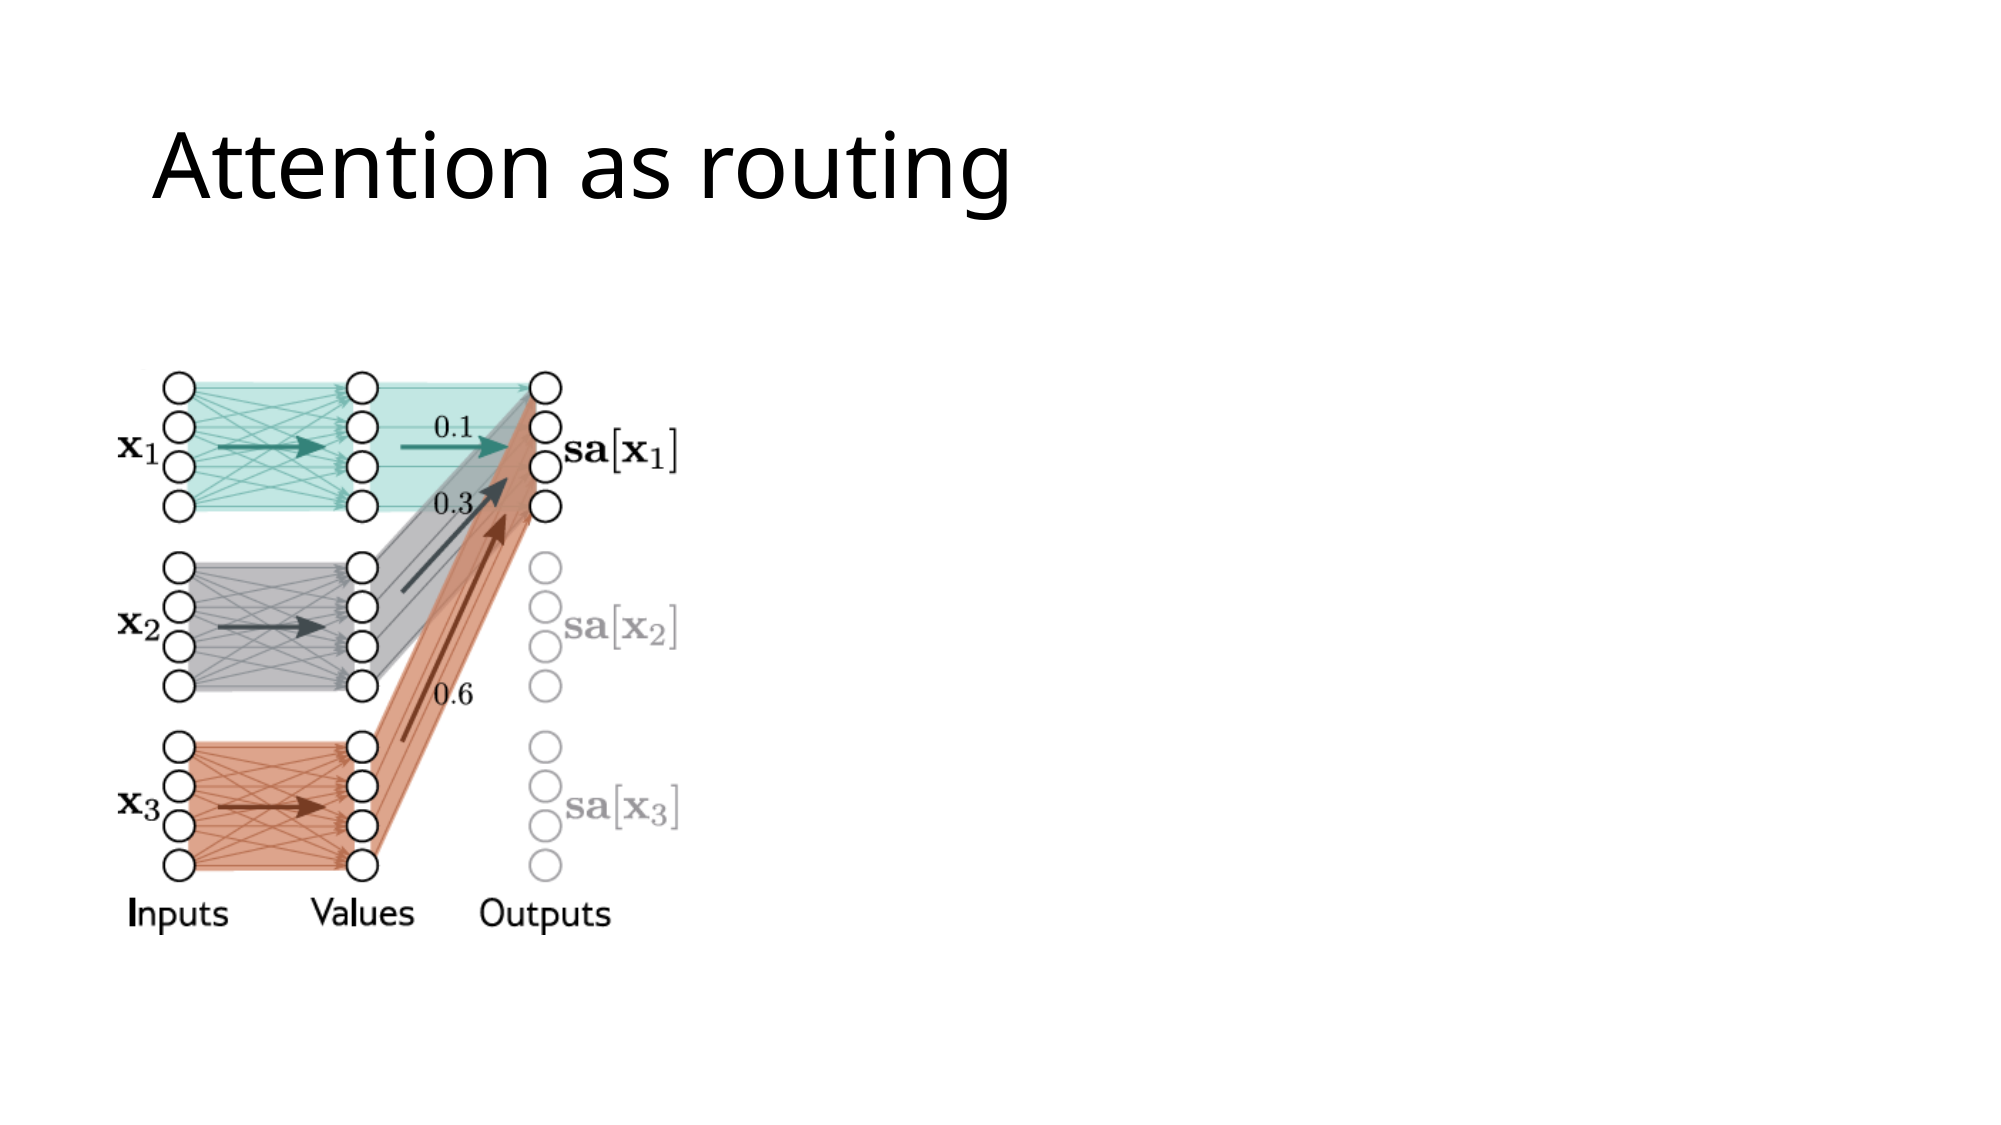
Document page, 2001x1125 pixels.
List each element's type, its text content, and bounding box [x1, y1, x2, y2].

title Attention as routing [137, 59, 1863, 278]
picture [117, 369, 693, 935]
